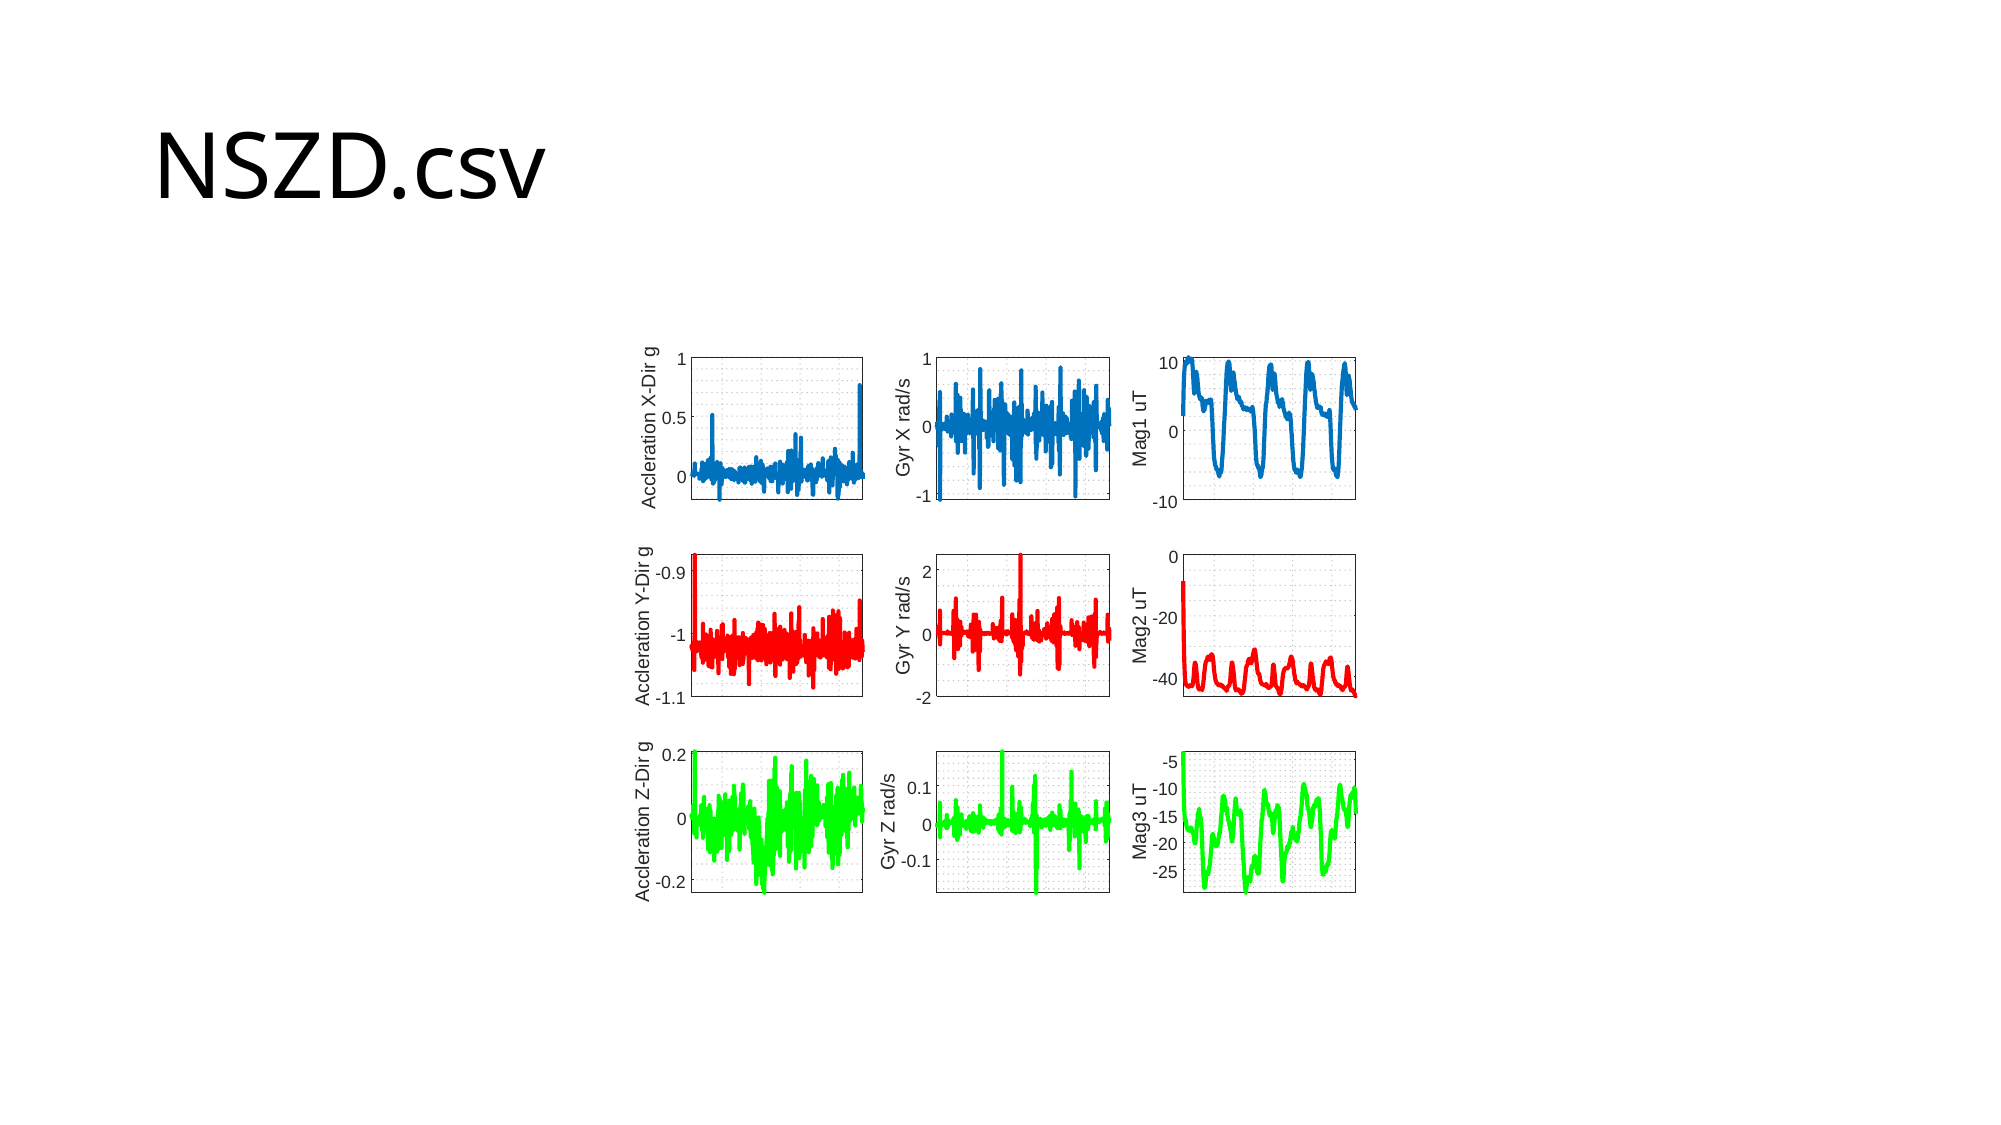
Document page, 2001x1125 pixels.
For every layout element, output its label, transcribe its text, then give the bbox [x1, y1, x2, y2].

picture [562, 307, 1438, 965]
text_box NSZD.csv [137, 59, 1863, 277]
